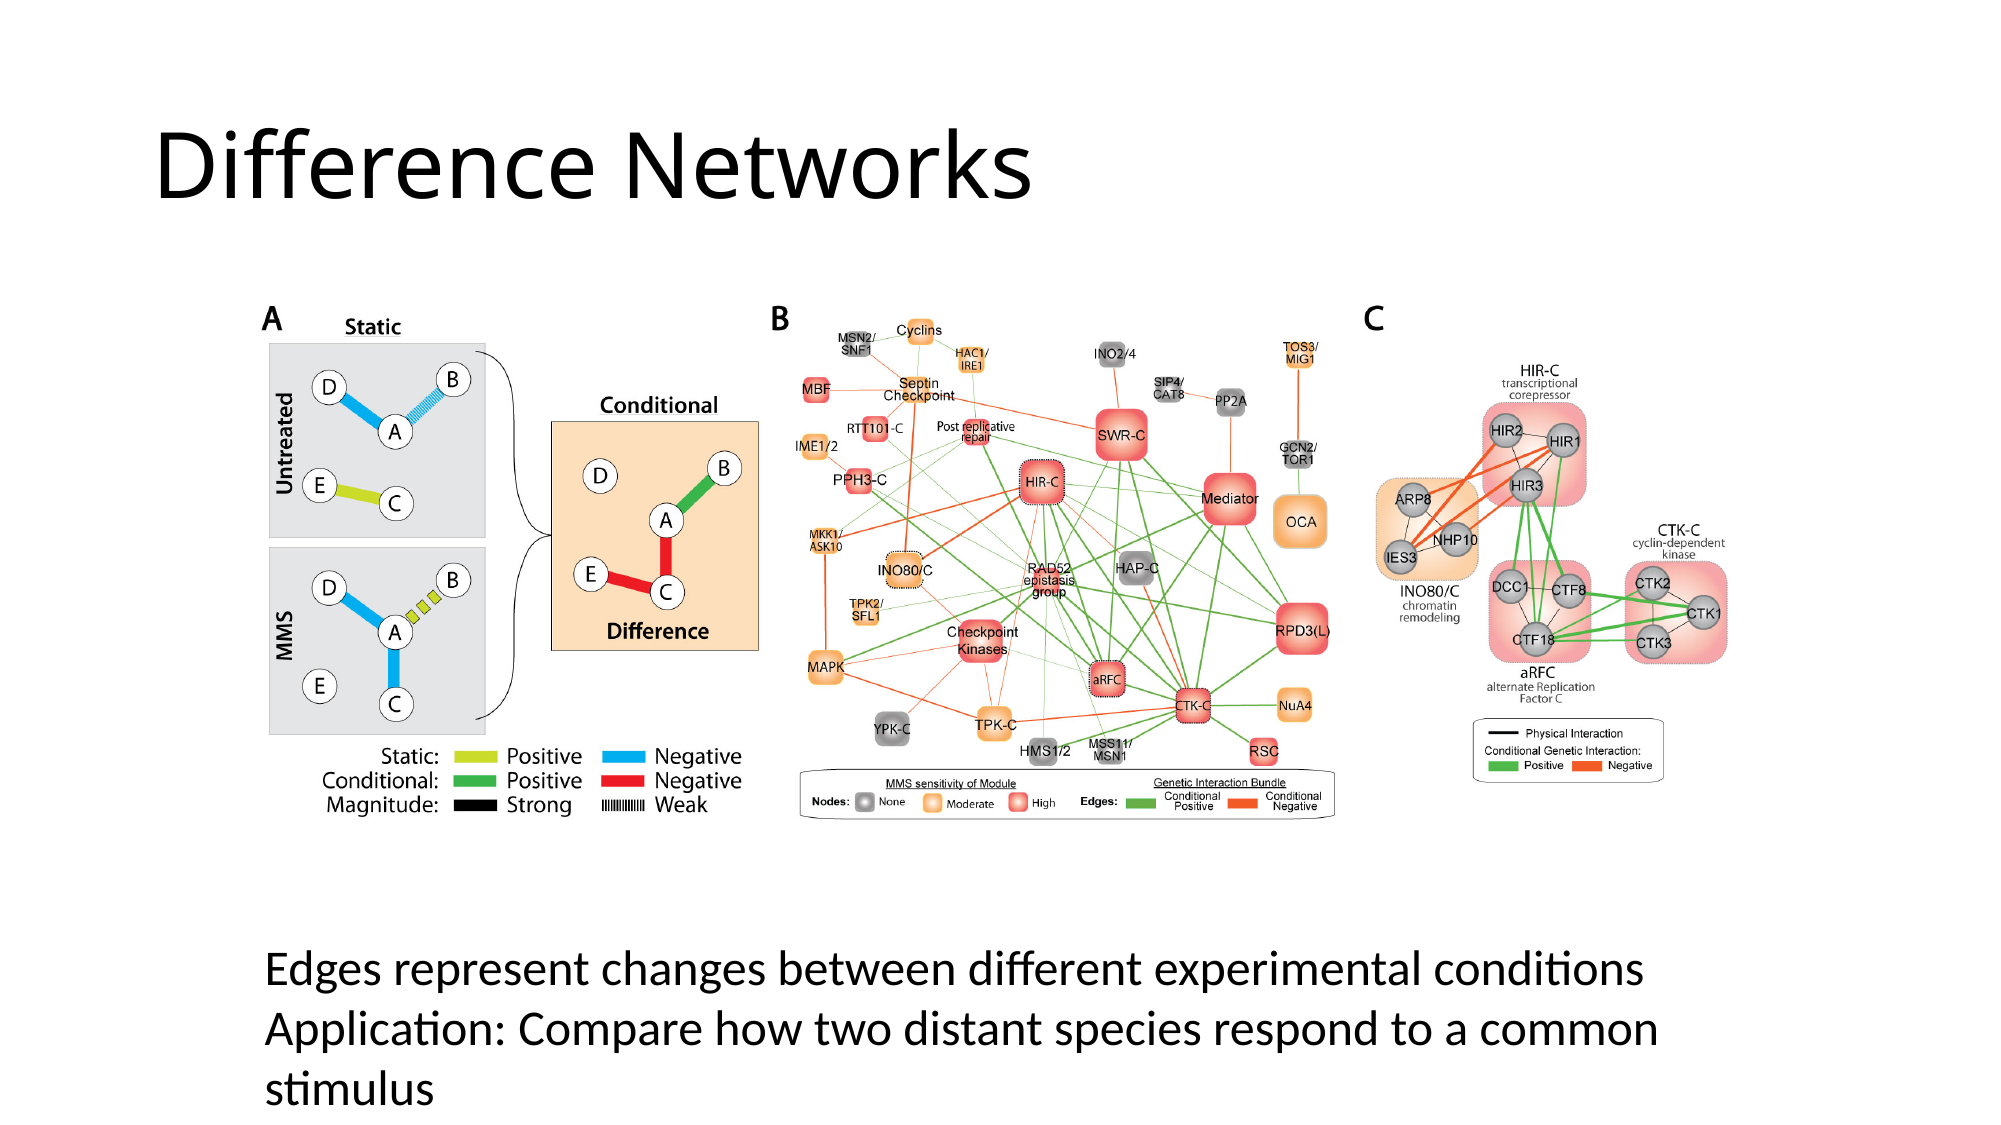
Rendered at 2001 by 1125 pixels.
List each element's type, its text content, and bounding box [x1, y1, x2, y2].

text_box Edges represent changes between different experimental conditions Application: Compare how two distant species respond to a common stimulus [249, 928, 1750, 1123]
title Difference Networks [137, 59, 1863, 278]
picture [249, 295, 1750, 828]
